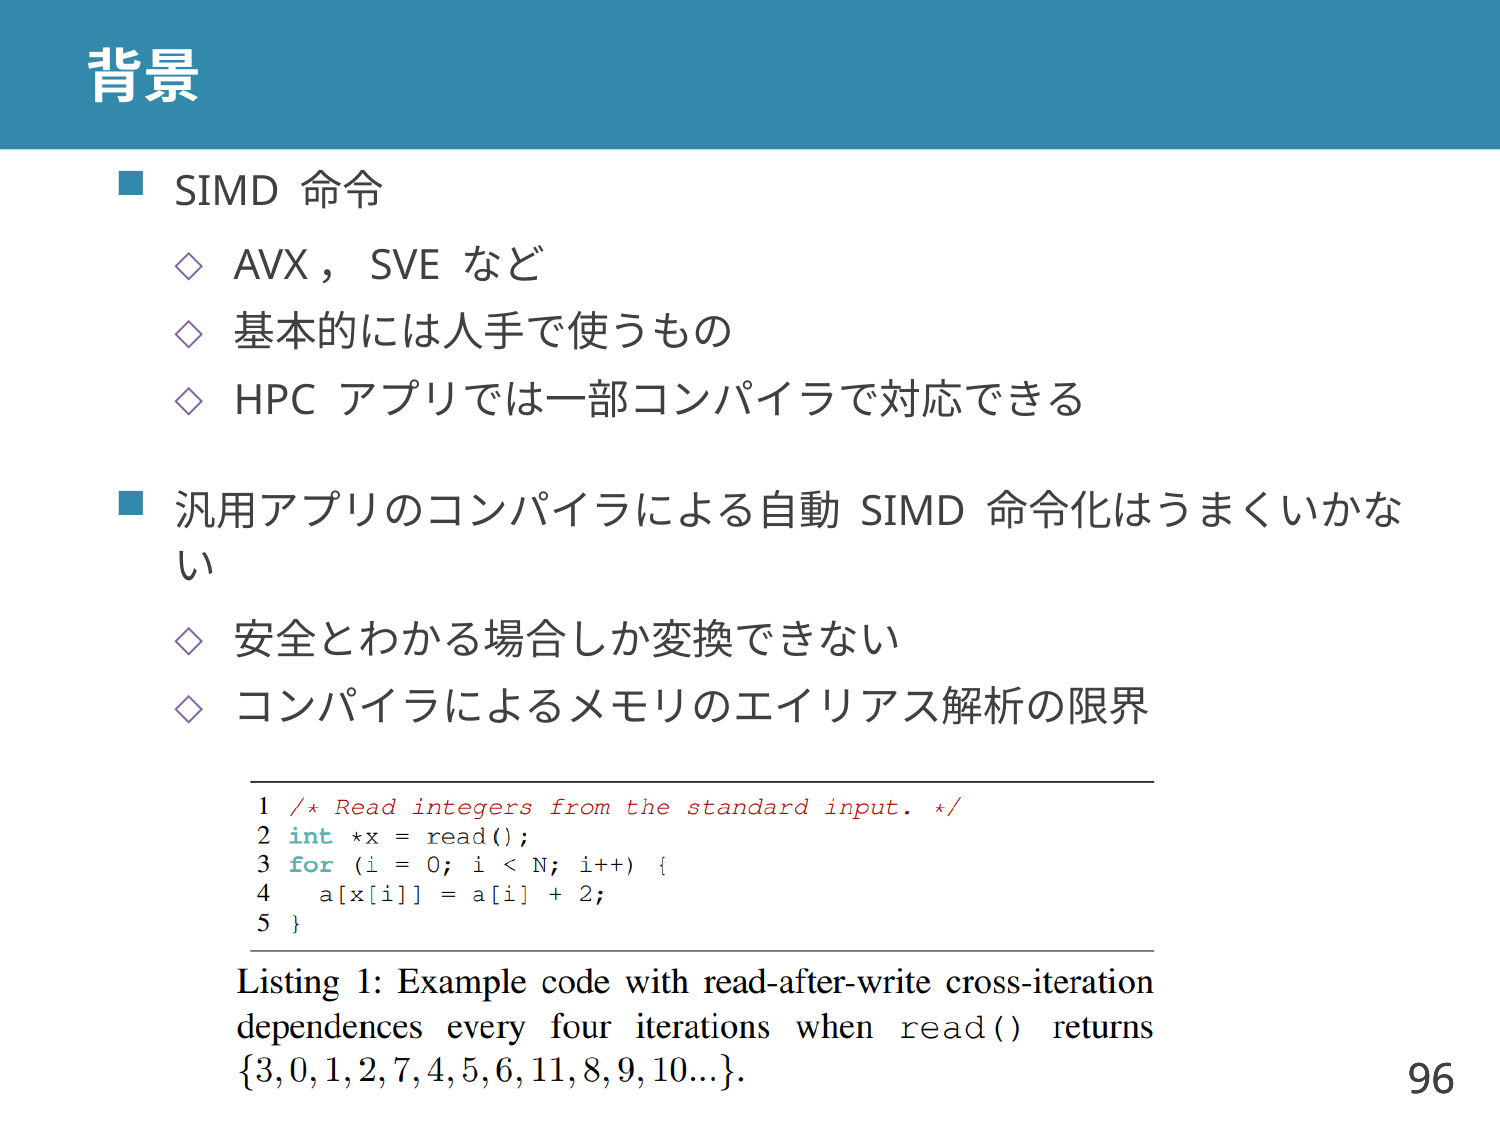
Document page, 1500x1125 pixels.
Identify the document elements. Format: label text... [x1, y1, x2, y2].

list SIMD 命令 AVX，SVE など 基本的には人手で使うもの HPC アプリでは一部コンパイラで対応できる 汎用アプリのコンパイラによる自動 SIMD 命令化はうまくいかない 安全とわかる場合しか変換できない コンパイラによるメモリのエイリアス解析の限界 [100, 178, 1459, 711]
picture [218, 754, 1176, 1094]
title 背景 [70, 0, 1500, 150]
